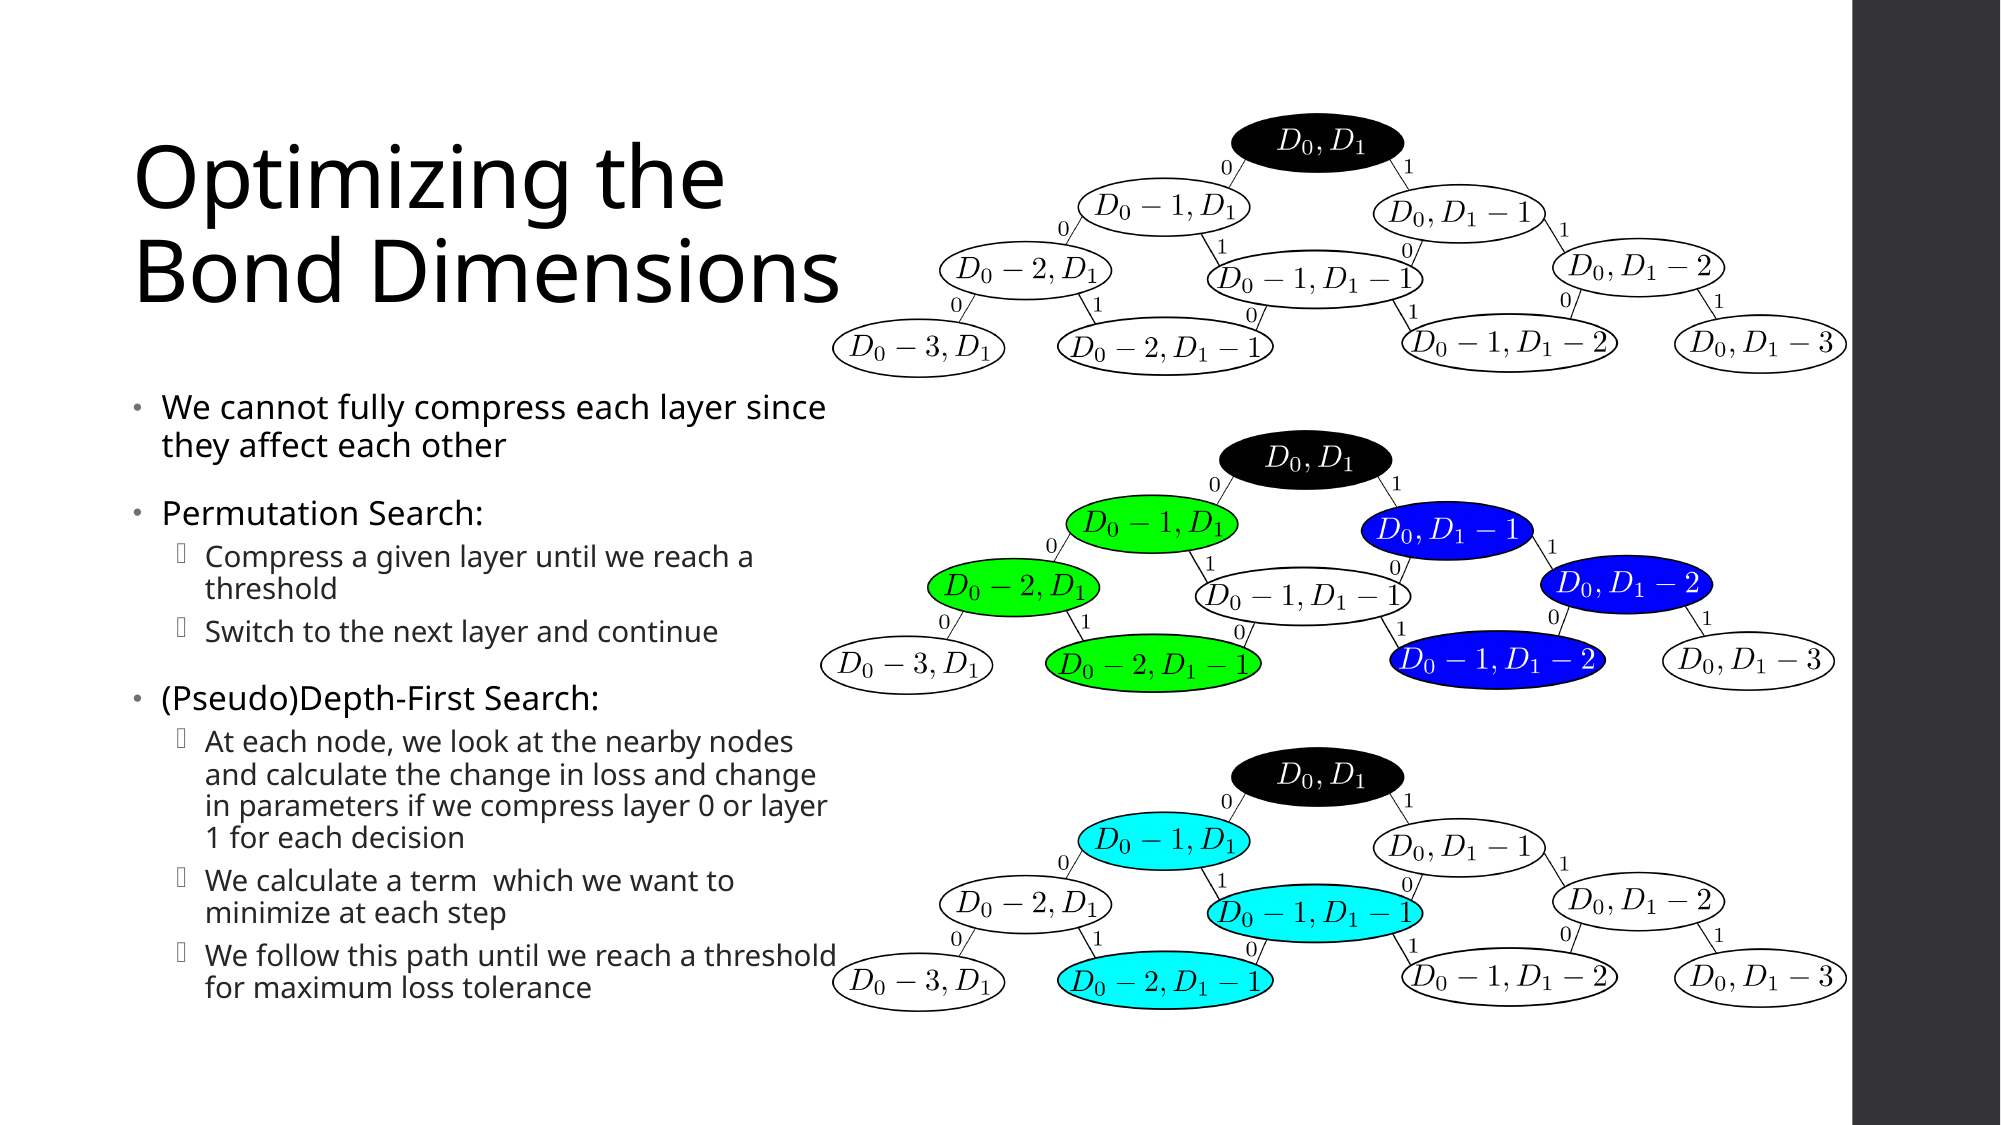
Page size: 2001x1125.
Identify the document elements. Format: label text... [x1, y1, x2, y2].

picture [832, 746, 1848, 1012]
picture [820, 430, 1836, 695]
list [832, 113, 1848, 378]
title Optimizing the Bond Dimensions [117, 111, 829, 329]
